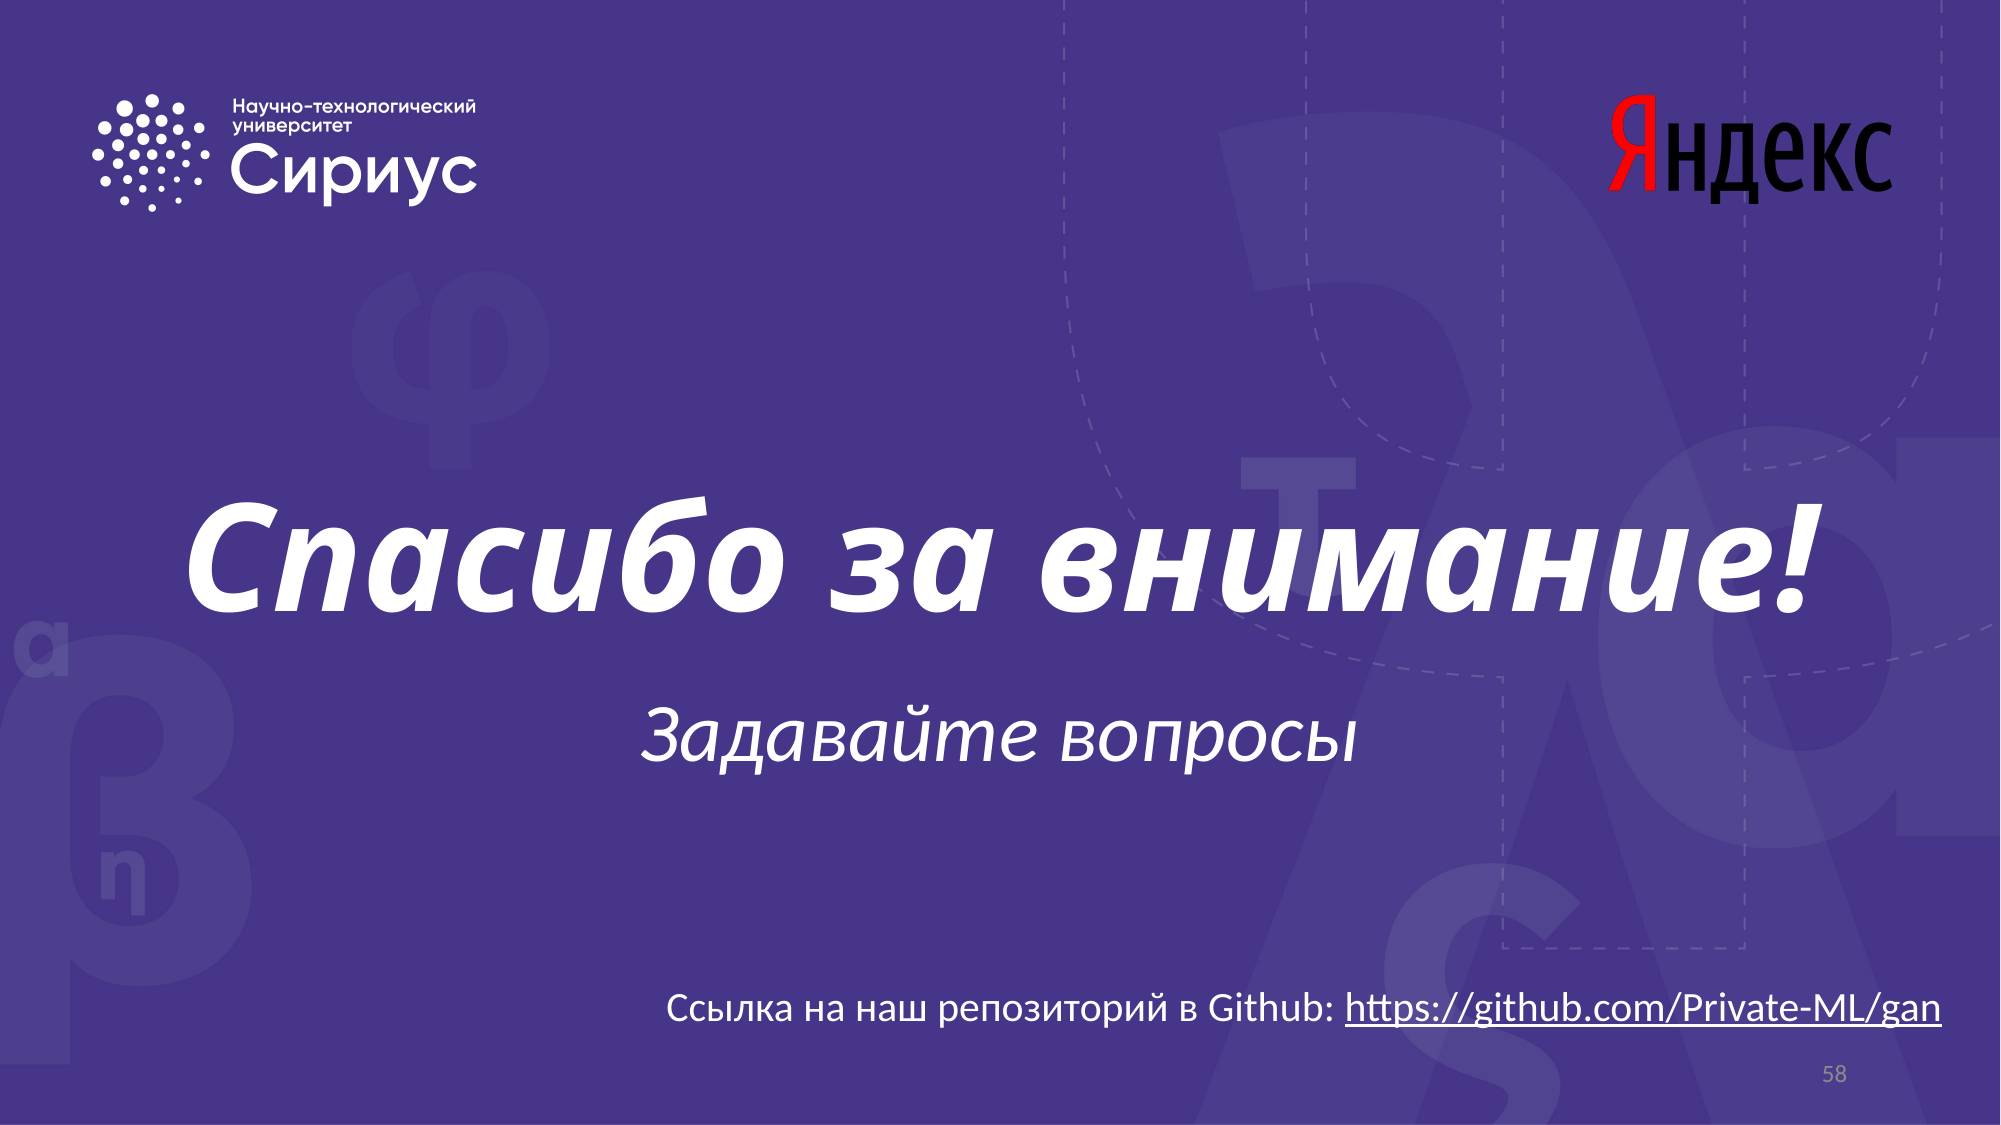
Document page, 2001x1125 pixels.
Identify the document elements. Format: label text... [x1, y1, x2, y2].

picture [0, 0, 2001, 1125]
text_box Задавайте вопросы [617, 671, 1383, 786]
text_box Ссылка на наш репозиторий в Github: https://github.com/Private-ML/gan [651, 972, 1958, 1037]
title Спасибо за внимание! [137, 453, 1863, 672]
slide_number 58 [1412, 1042, 1863, 1103]
